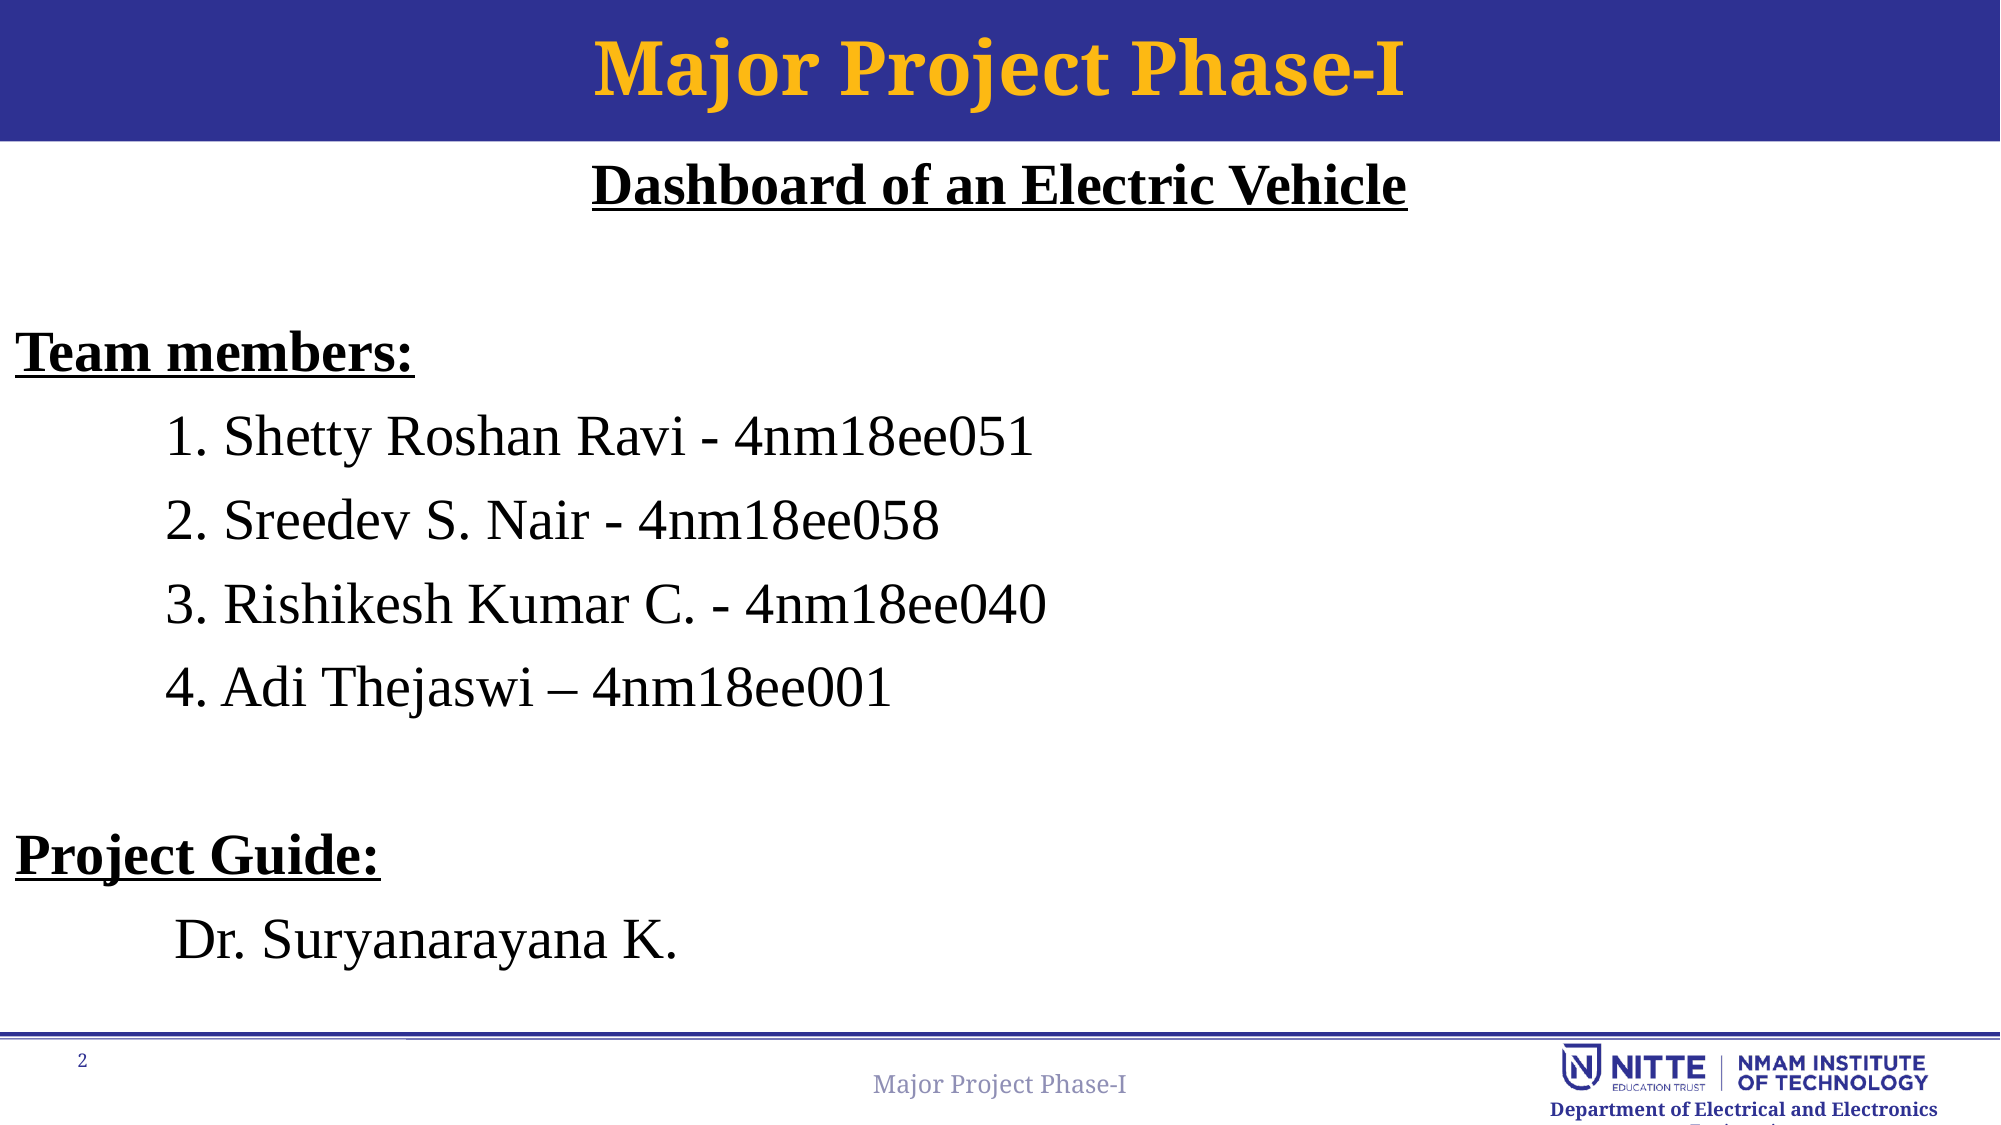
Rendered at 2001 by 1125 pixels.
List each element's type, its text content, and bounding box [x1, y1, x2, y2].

picture [1558, 1039, 1930, 1093]
title Major Project Phase-I [0, 0, 2000, 142]
footer Major Project Phase-I [662, 1053, 1338, 1114]
list Dashboard of an Electric Vehicle Team members: 1. Shetty Roshan Ravi - 4nm18ee051 2. Sreedev S. Nair - 4nm18ee058 3. Rishikesh Kumar C. - 4nm18ee040 4. Adi Thejaswi – 4nm18ee001 Project Guide: Dr. Suryanarayana K. [0, 146, 2000, 1035]
